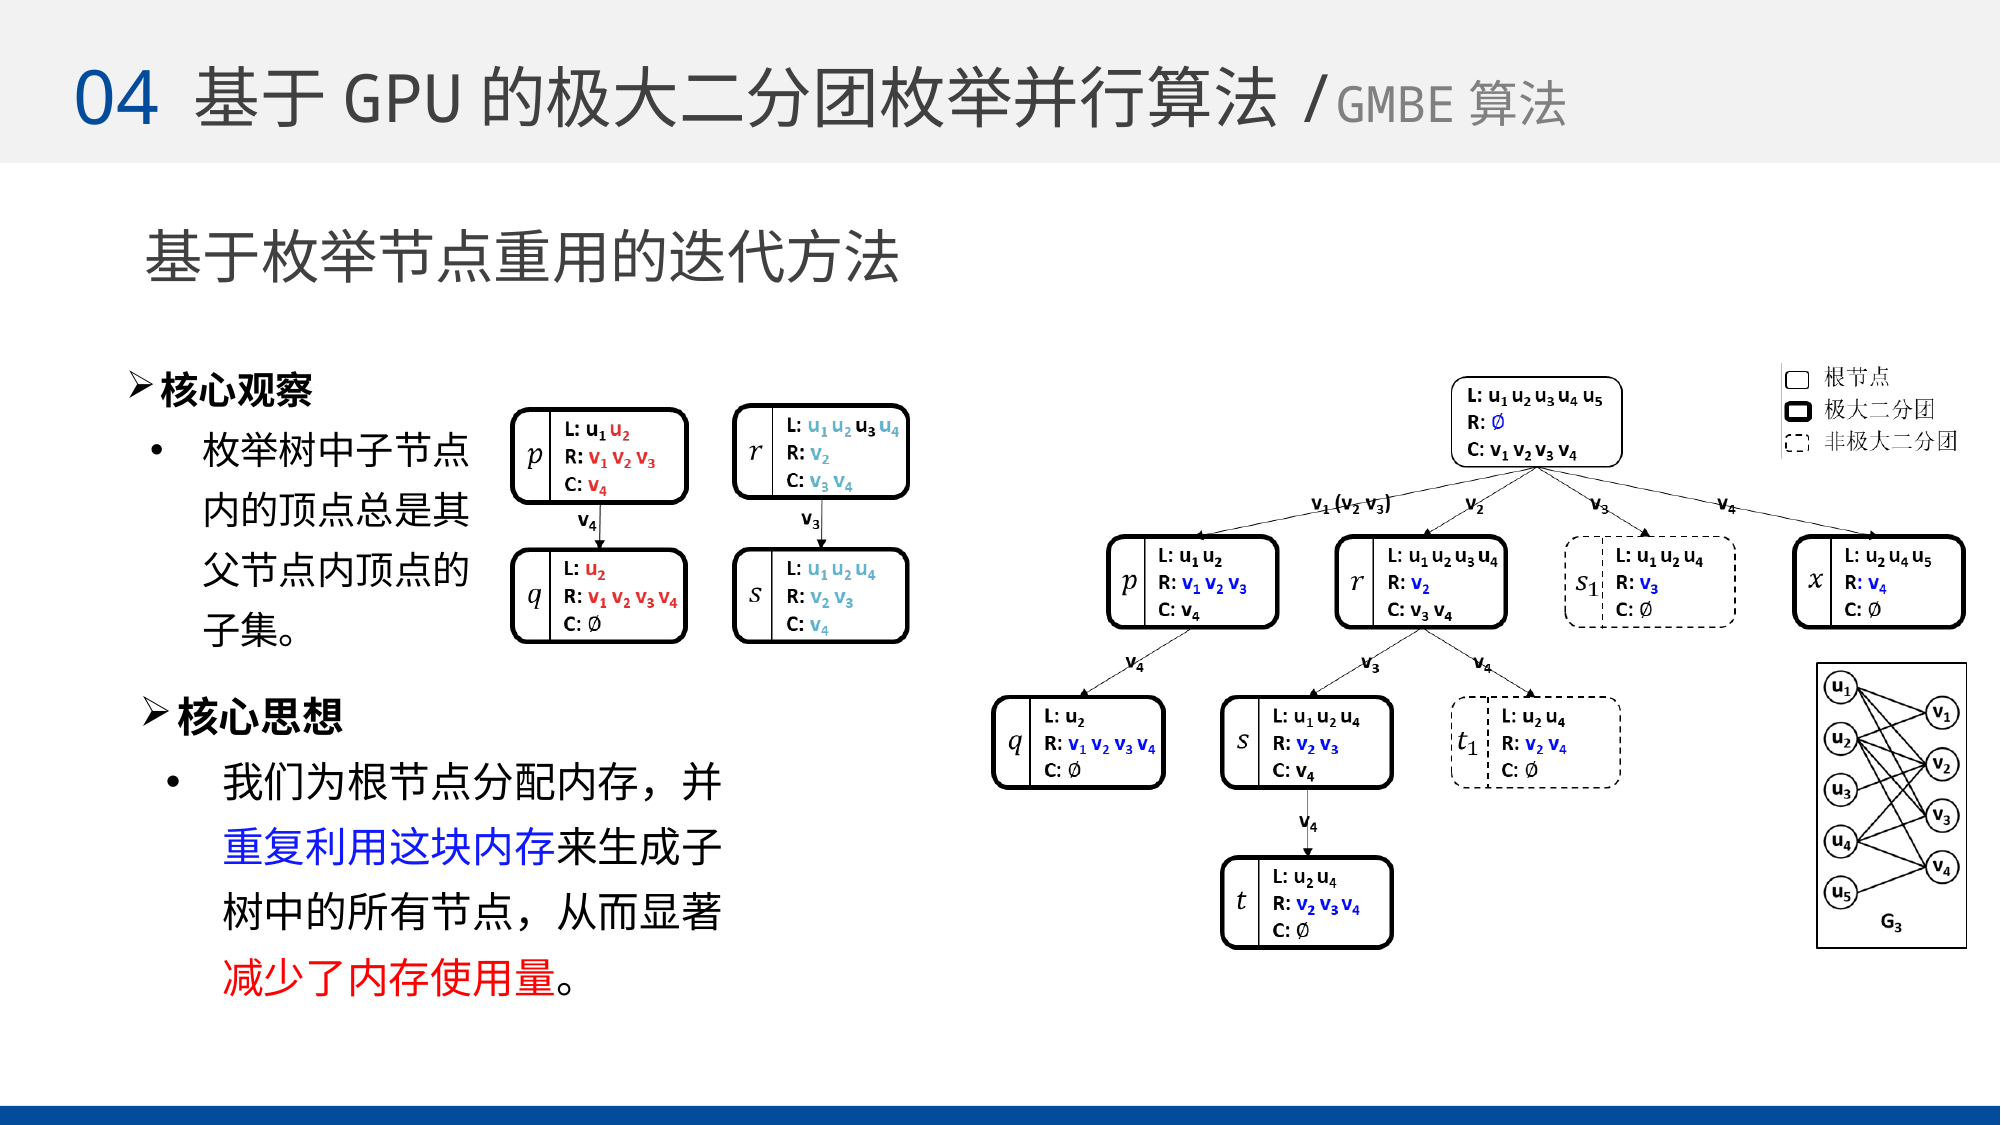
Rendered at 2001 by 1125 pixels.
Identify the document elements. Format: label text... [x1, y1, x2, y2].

text_box 基于GPU的极大二分团枚举并行算法/GMBE算法 [179, 48, 1719, 144]
text_box 核心思想 我们为根节点分配内存，并重复利用这块内存来生成子树中的所有节点，从而显著减少了内存使用量。 [124, 668, 757, 1014]
text_box 核心观察 枚举树中子节点内的顶点总是其父节点内顶点的子集。 [111, 345, 511, 660]
text_box 04 [53, 42, 179, 147]
text_box [0, 1105, 2000, 1125]
text_box 基于枚举节点重用的迭代方法 [129, 212, 1059, 298]
picture [991, 354, 1967, 957]
slide_number 37 [1476, 52, 1927, 113]
picture [510, 402, 910, 651]
text_box [0, 0, 2000, 164]
